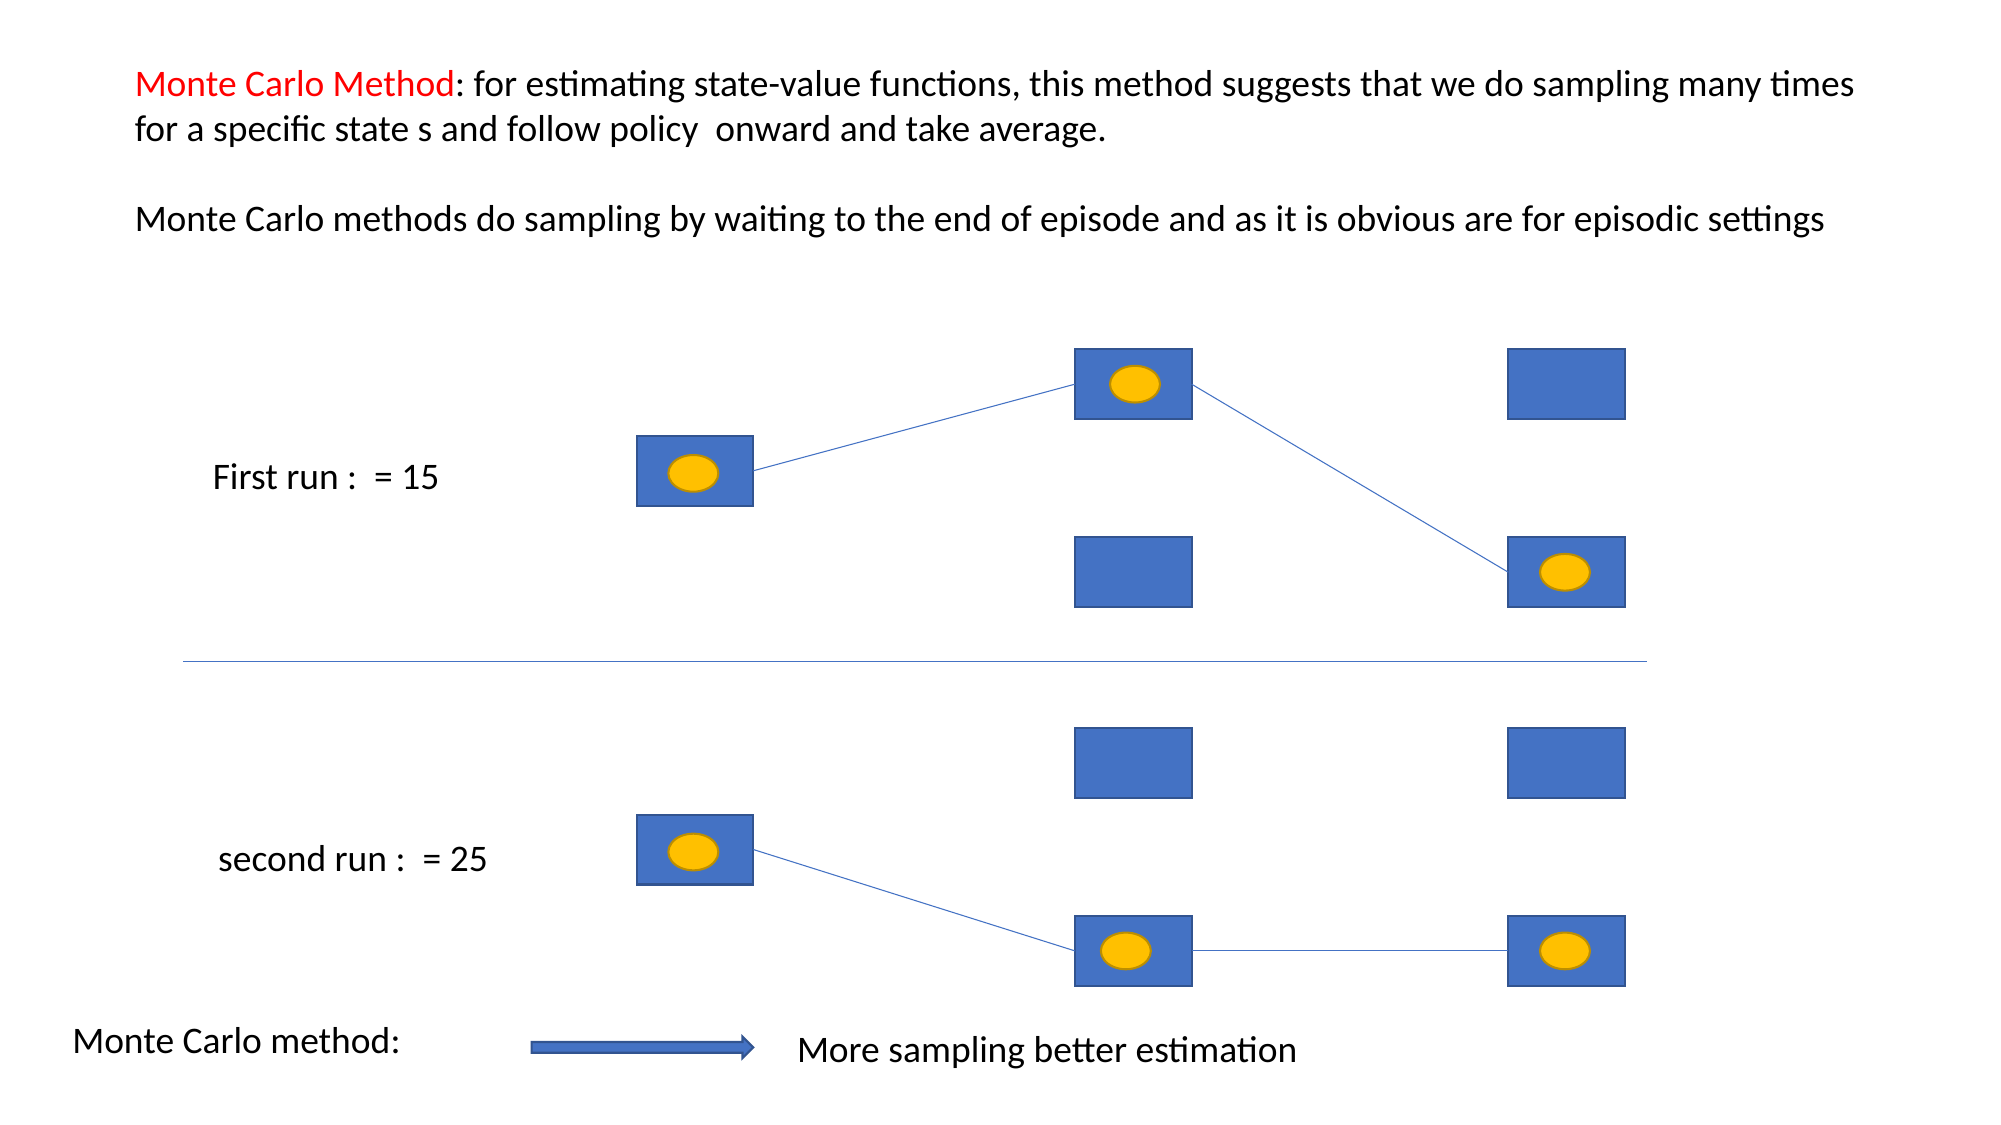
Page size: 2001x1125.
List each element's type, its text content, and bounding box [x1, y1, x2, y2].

text_box [1507, 536, 1626, 608]
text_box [753, 384, 1075, 471]
text_box [1507, 348, 1626, 420]
text_box [1507, 915, 1626, 987]
text_box [1099, 931, 1152, 971]
text_box [1074, 348, 1193, 420]
text_box More sampling better estimation [782, 1017, 1368, 1078]
text_box [1074, 727, 1193, 799]
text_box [1191, 384, 1509, 573]
text_box [667, 832, 720, 872]
text_box [1538, 552, 1592, 592]
text_box [1538, 931, 1592, 971]
text_box [1074, 915, 1193, 987]
text_box [1507, 727, 1626, 799]
text_box [667, 453, 720, 493]
text_box [1108, 364, 1162, 404]
text_box [1074, 536, 1193, 608]
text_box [753, 849, 1075, 951]
text_box s [636, 435, 754, 507]
text_box s [636, 814, 754, 886]
text_box [530, 1034, 755, 1061]
